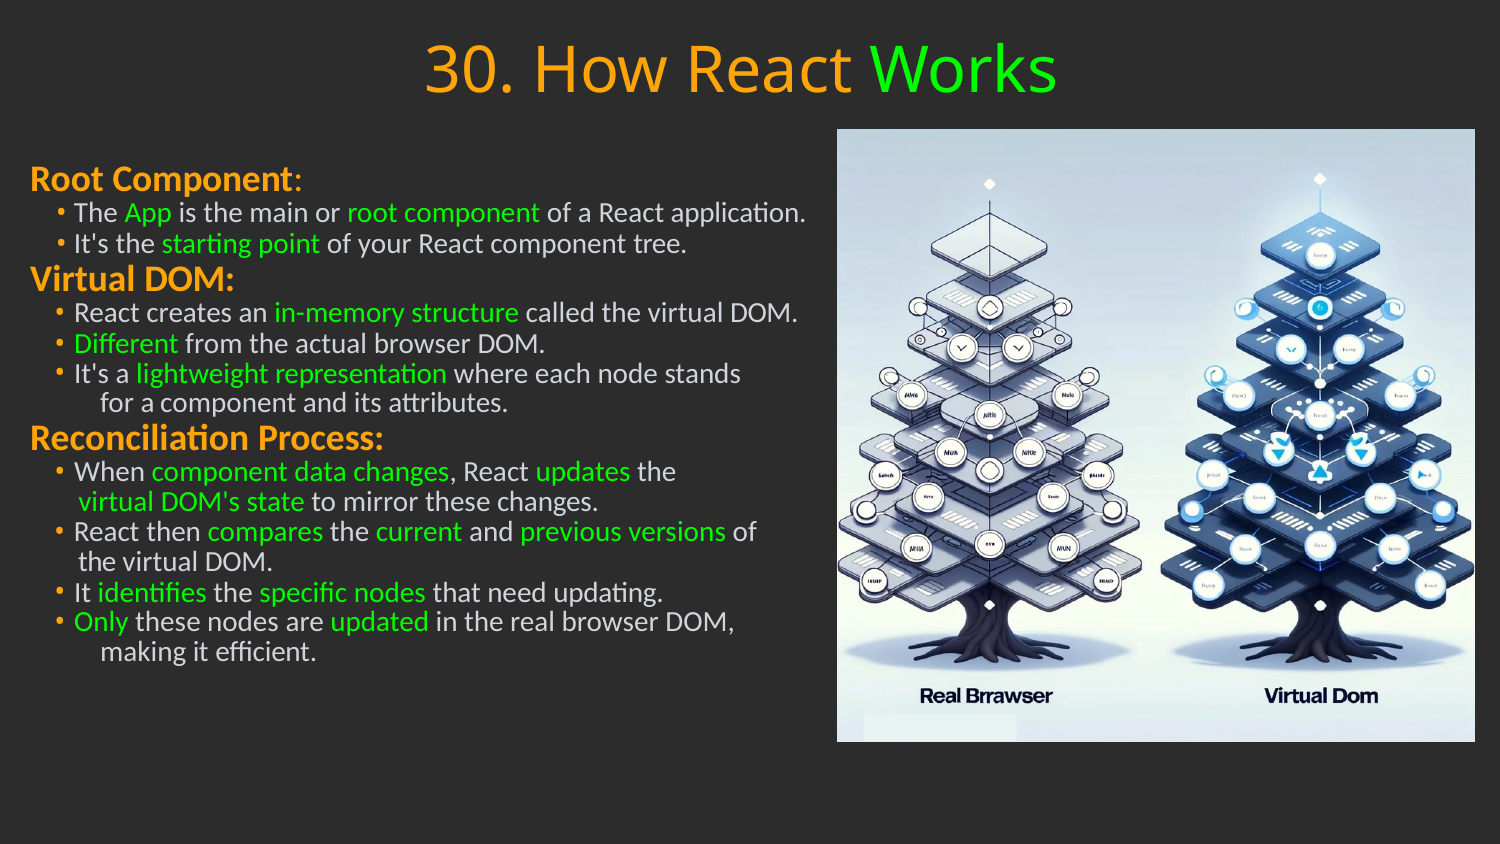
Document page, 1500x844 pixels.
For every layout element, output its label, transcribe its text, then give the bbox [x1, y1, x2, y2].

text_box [836, 129, 1475, 742]
text_box Root Component: The App is the main or root component of a React application. It's the starting point of your React component tree. Virtual DOM: React creates an in-memory structure called the virtual DOM. Different from the actual browser DOM. It's a lightweight representation where each node stands for a component and its attributes. Reconciliation Process: When component data changes, React updates the virtual DOM's state to mirror these changes. React then compares the current and previous versions of the virtual DOM. It identifies the specific nodes that need updating. Only these nodes are updated in the real browser DOM, making it efficient. [28, 157, 831, 698]
title 30. How React Works [176, 26, 1324, 157]
